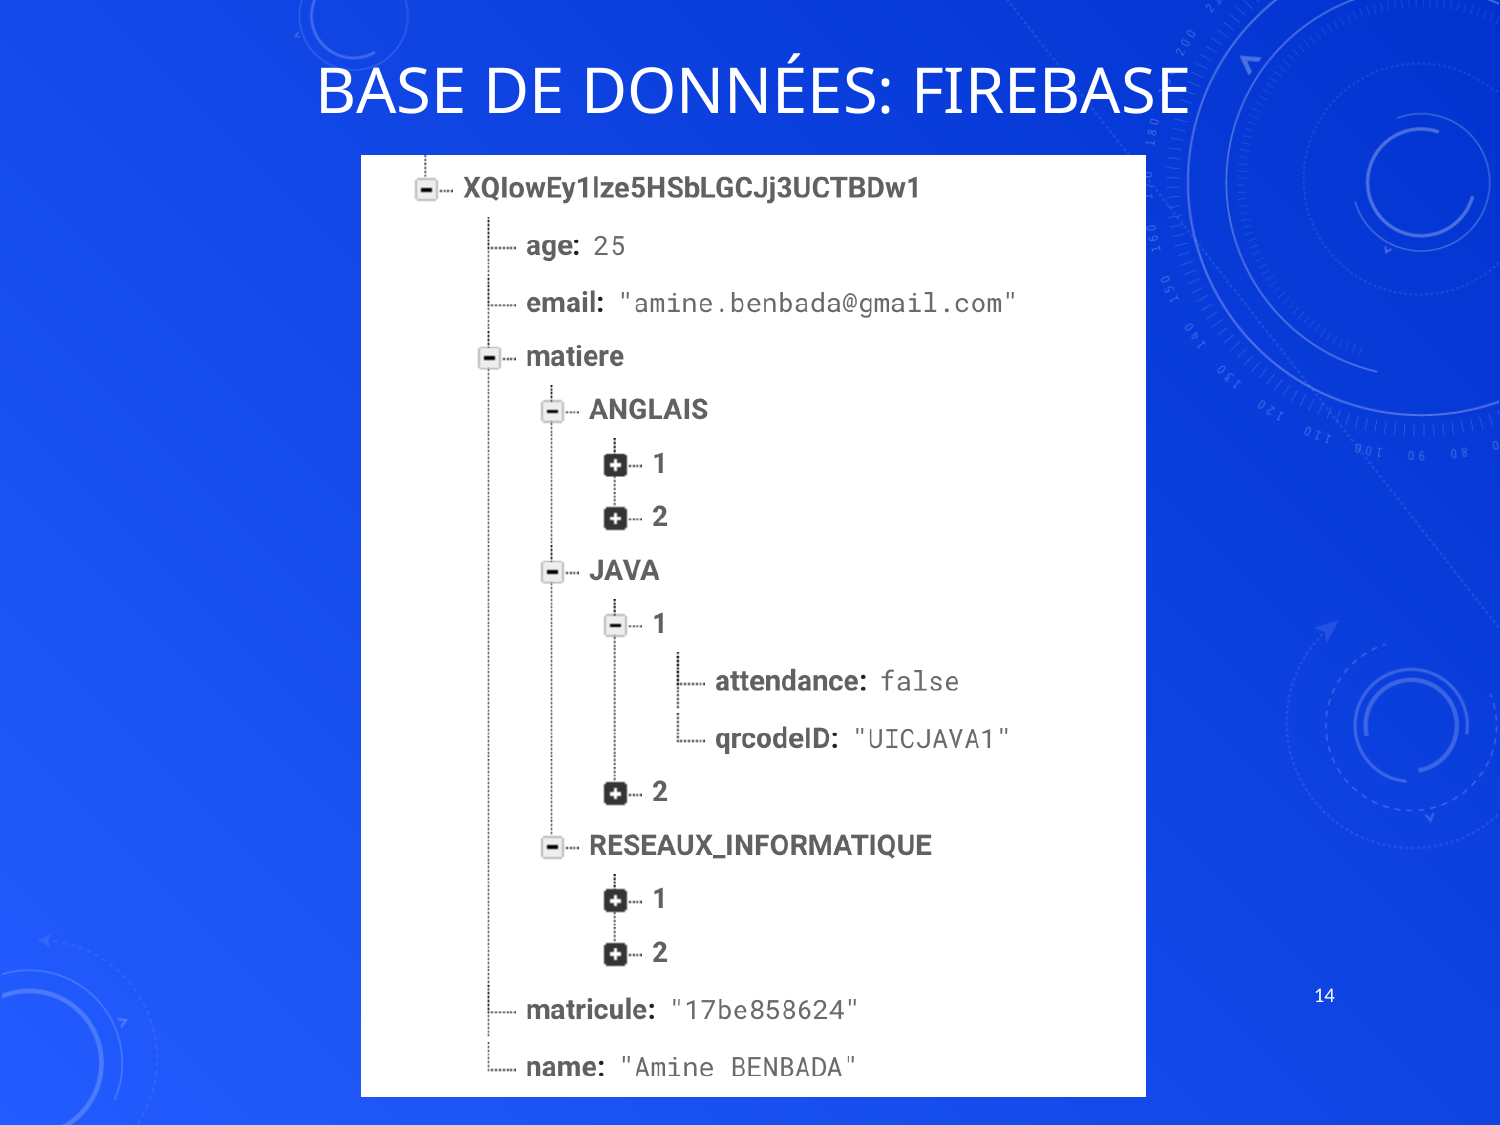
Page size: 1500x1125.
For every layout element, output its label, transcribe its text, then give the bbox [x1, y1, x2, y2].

title Base de données: Firebase [115, 43, 1391, 134]
picture [2, 0, 1499, 1125]
slide_number 14 [1281, 963, 1350, 1025]
